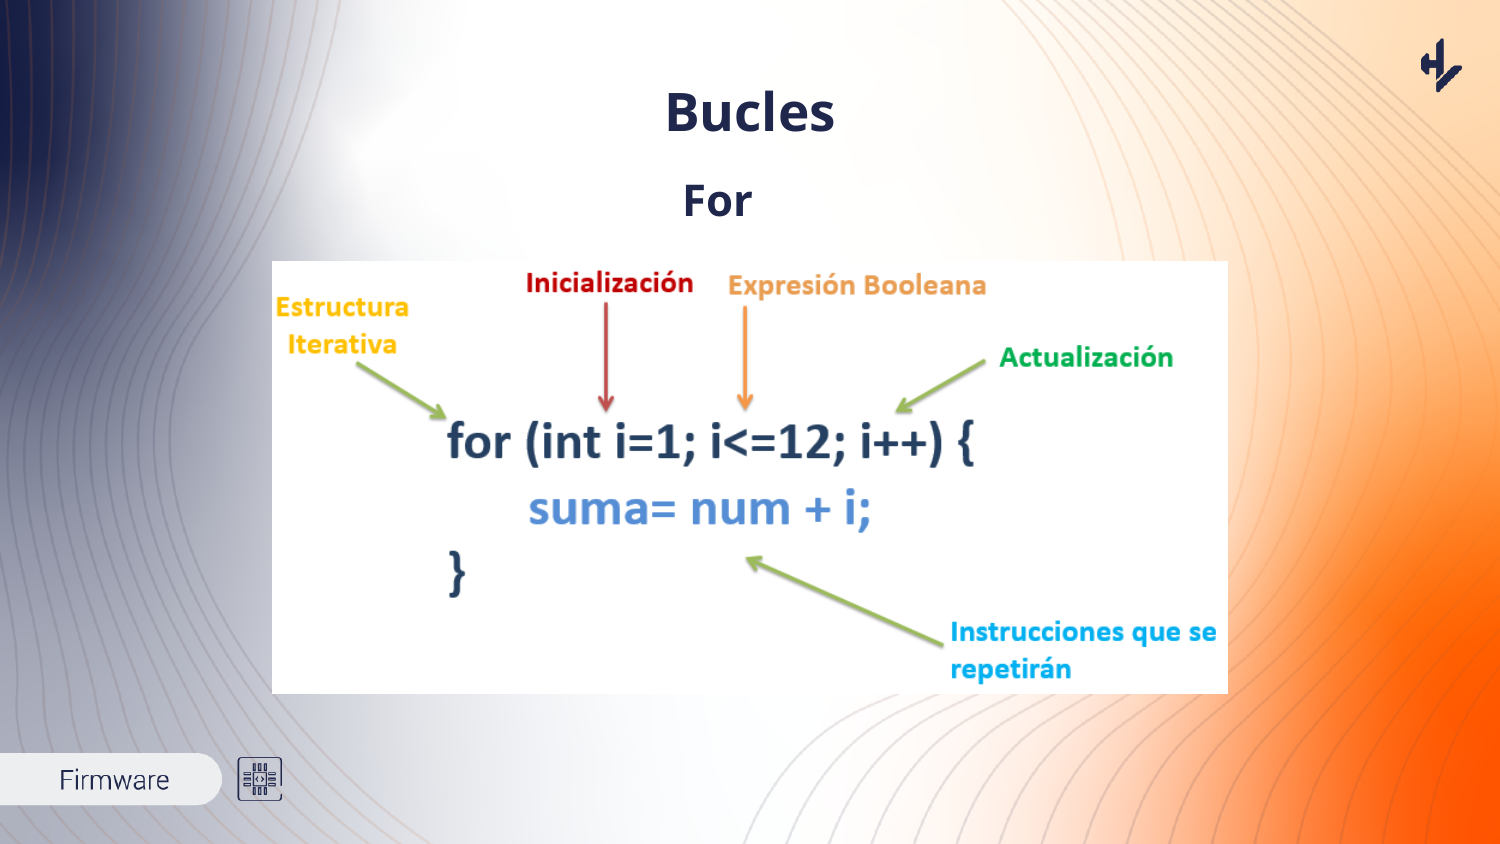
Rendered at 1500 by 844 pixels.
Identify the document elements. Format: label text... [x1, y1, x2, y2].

title Bucles [51, 63, 1449, 158]
text_box For [667, 157, 1210, 240]
picture [0, 0, 1500, 844]
